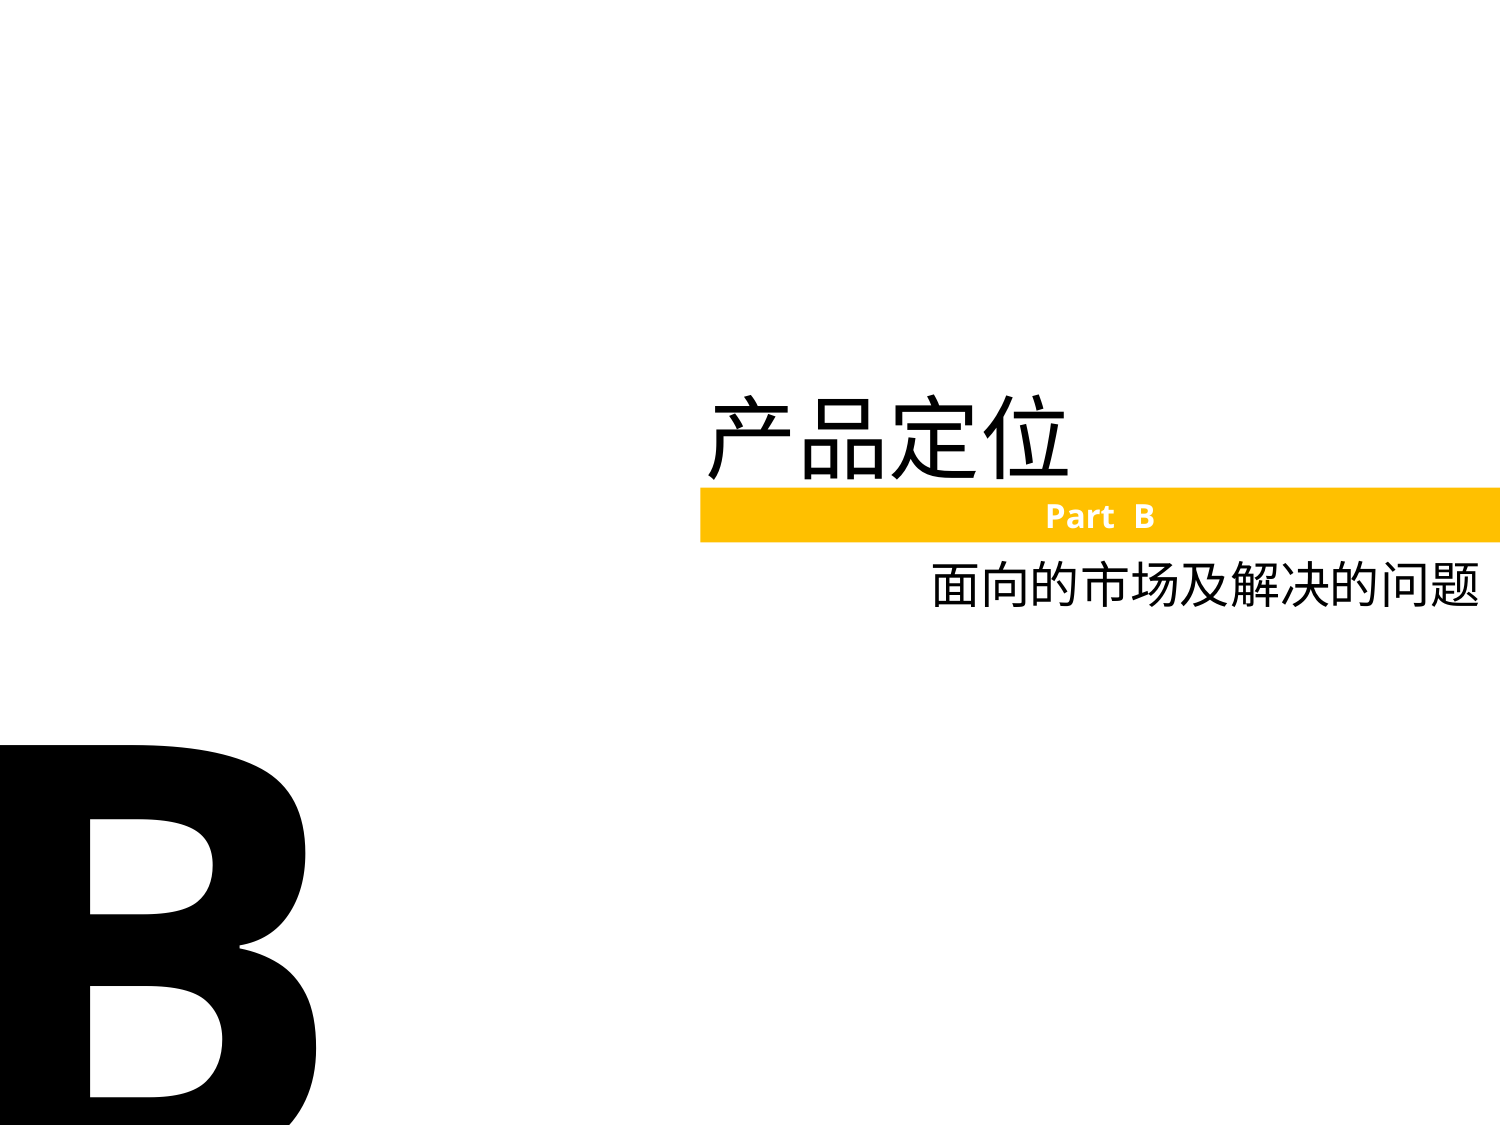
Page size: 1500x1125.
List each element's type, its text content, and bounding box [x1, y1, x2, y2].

text_box 产品定位 [690, 373, 1164, 499]
text_box 面向的市场及解决的问题 [915, 545, 1500, 621]
text_box B [0, 567, 401, 1125]
text_box Part B [700, 487, 1500, 543]
